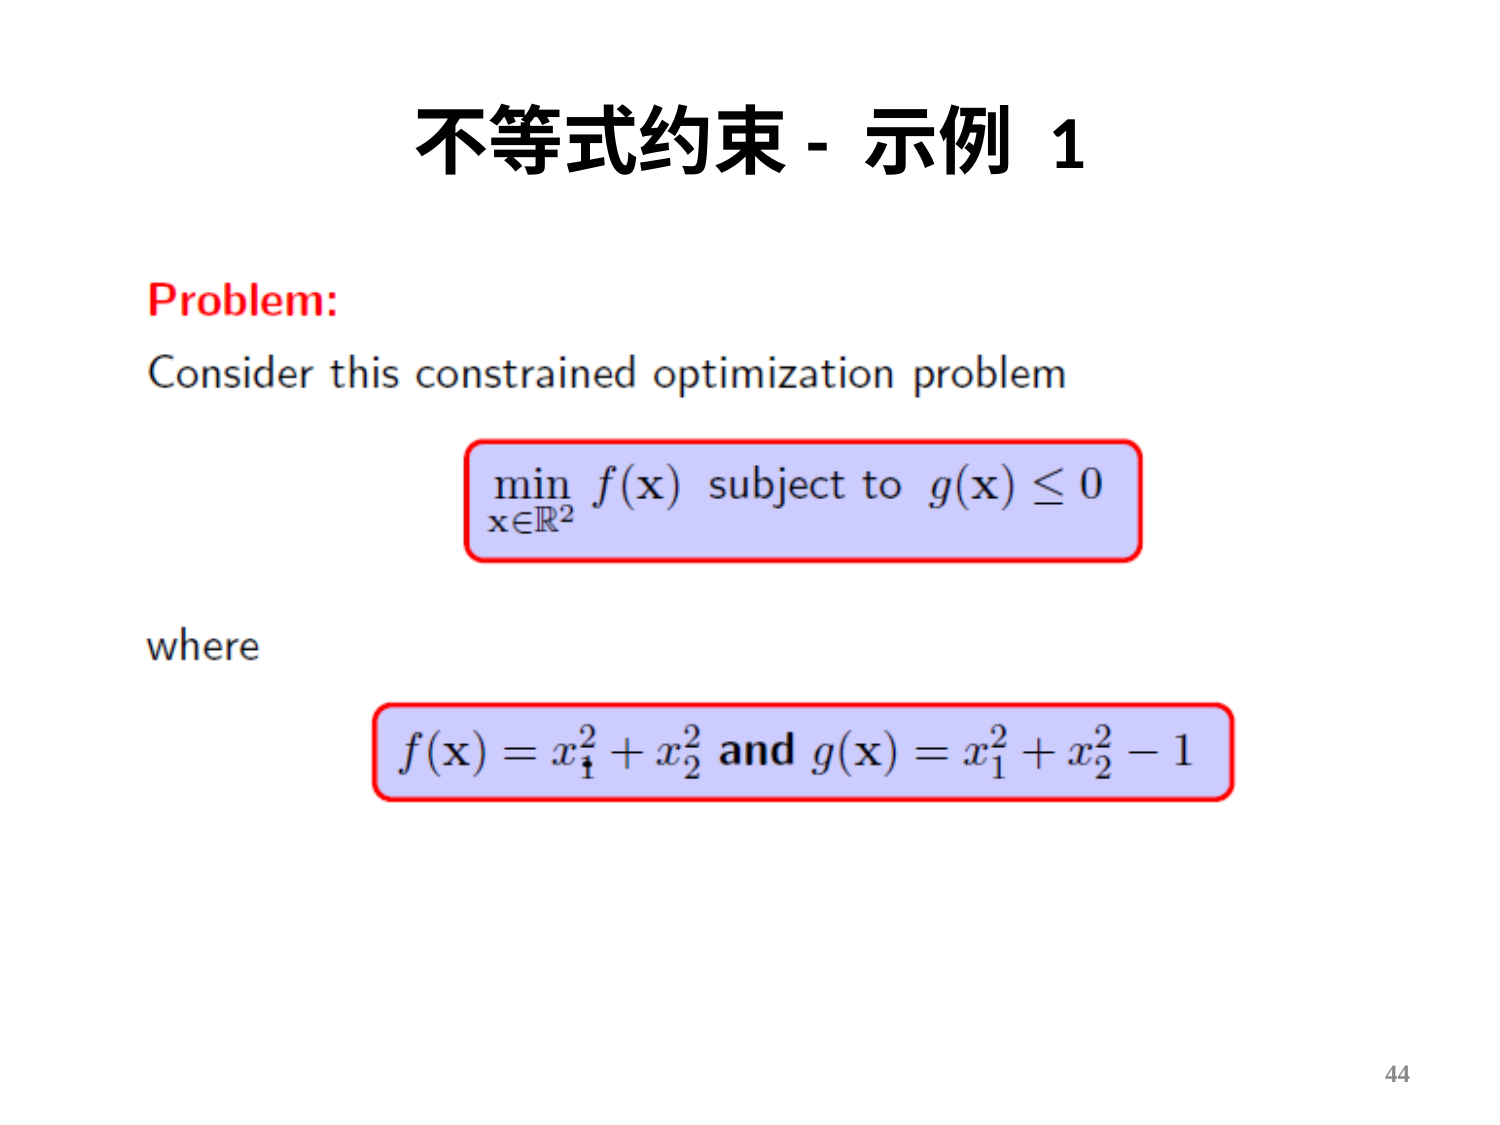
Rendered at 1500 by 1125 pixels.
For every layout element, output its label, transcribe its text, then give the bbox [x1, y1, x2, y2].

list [114, 254, 1320, 890]
slide_number 44 [1074, 1042, 1425, 1103]
title 不等式约束- 示例 1 [75, 45, 1425, 233]
